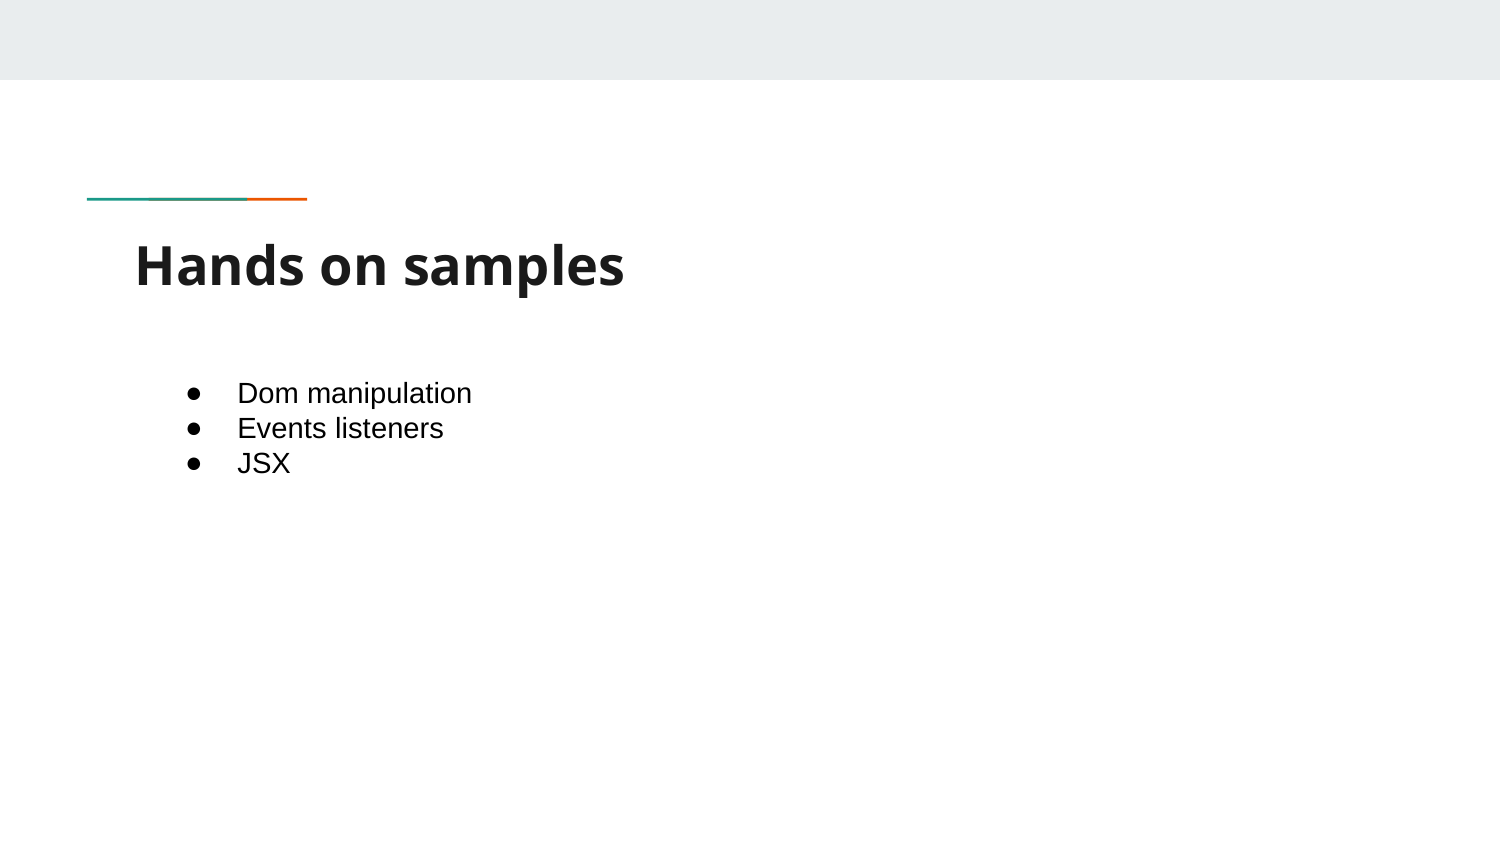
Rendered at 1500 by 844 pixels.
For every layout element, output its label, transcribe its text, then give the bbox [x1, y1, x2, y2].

title Hands on samples [119, 216, 802, 443]
text_box Dom manipulation Events listeners JSX [147, 359, 817, 762]
